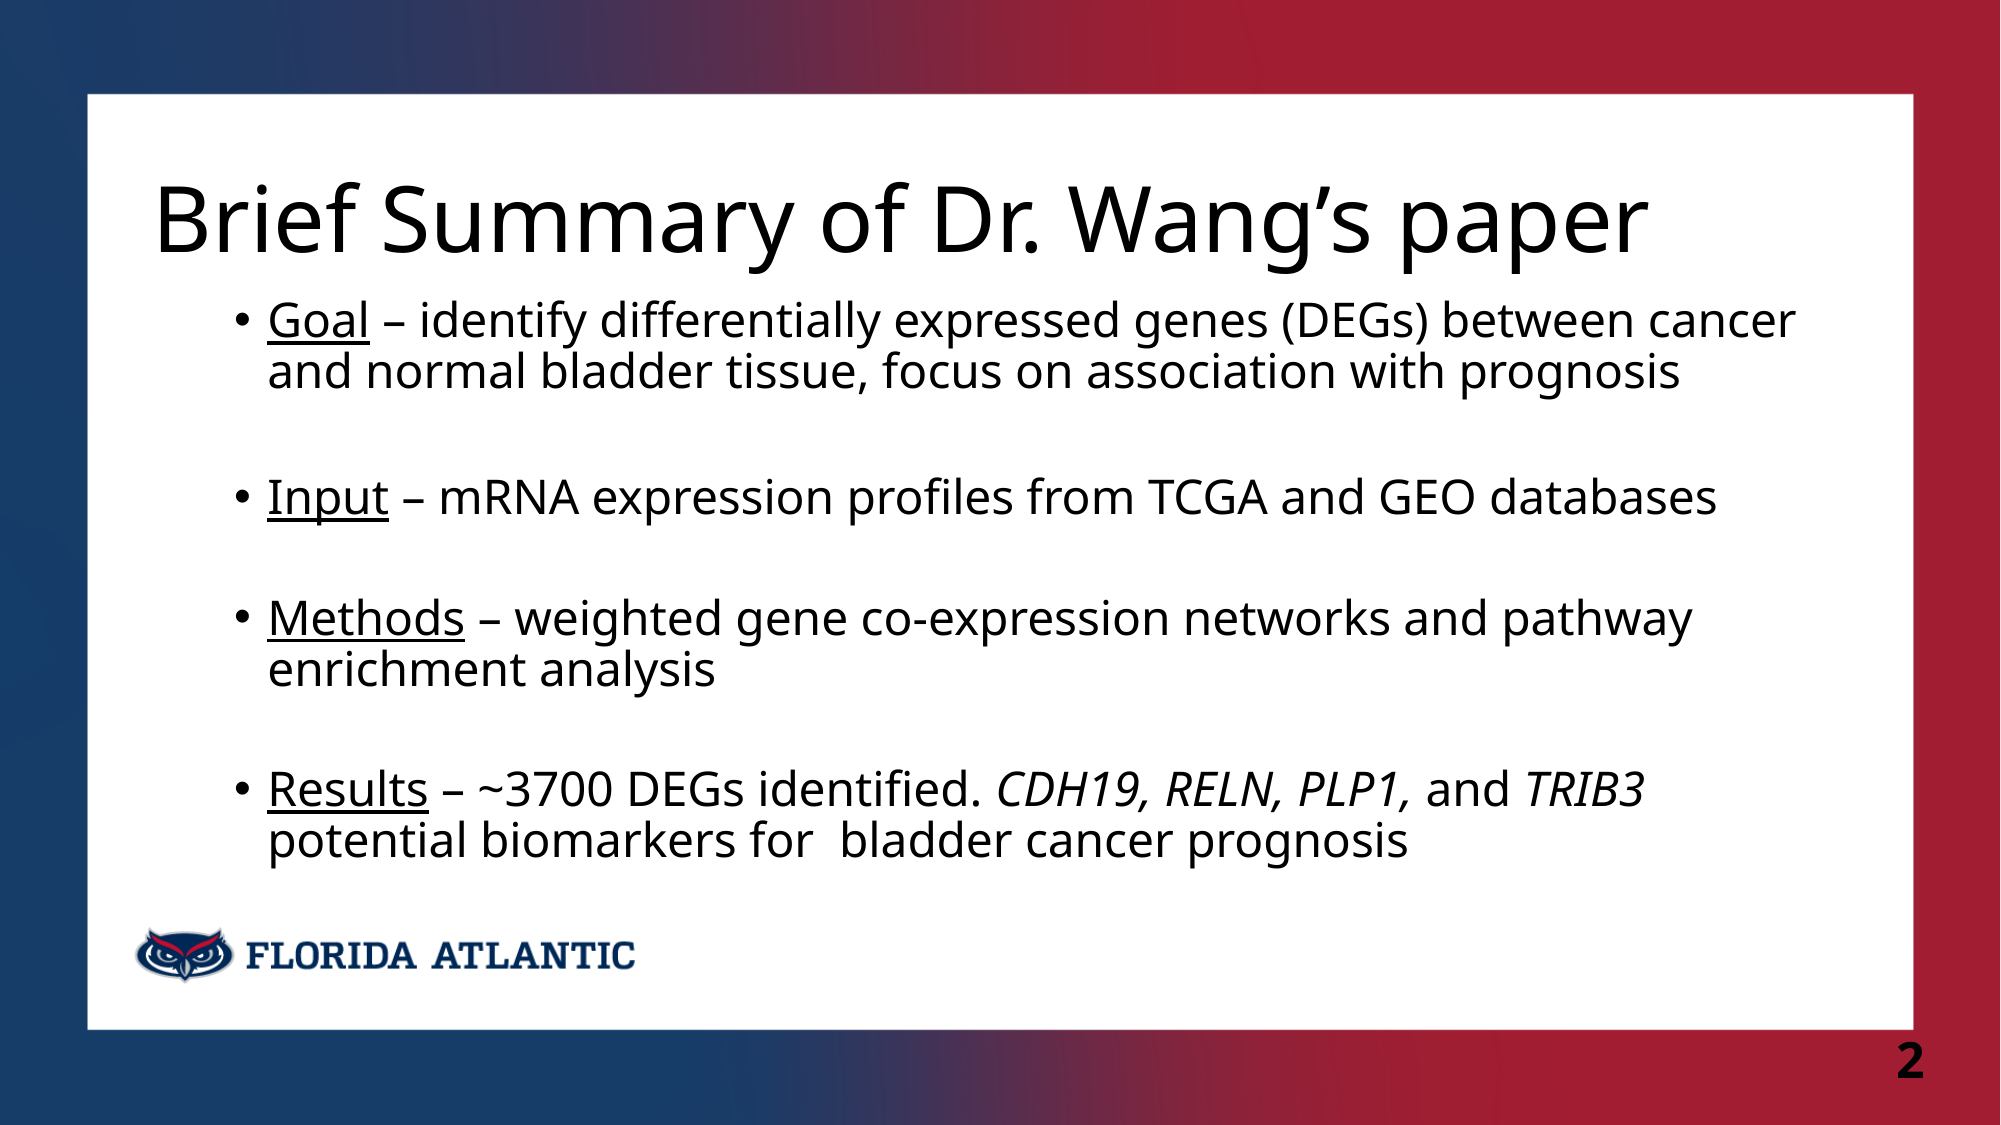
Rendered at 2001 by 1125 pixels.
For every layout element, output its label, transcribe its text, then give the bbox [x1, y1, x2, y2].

picture [0, 0, 2001, 1125]
title Brief Summary of Dr. Wang’s paper [137, 155, 1863, 292]
slide_number 2 [1881, 1032, 2000, 1093]
list Goal – identify differentially expressed genes (DEGs) between cancer and normal bladder tissue, focus on association with prognosis Input – mRNA expression profiles from TCGA and GEO databases Methods – weighted gene co-expression networks and pathway enrichment analysis Results – ~3700 DEGs identified. CDH19, RELN, PLP1, and TRIB3 potential biomarkers for bladder cancer prognosis [219, 288, 1840, 884]
